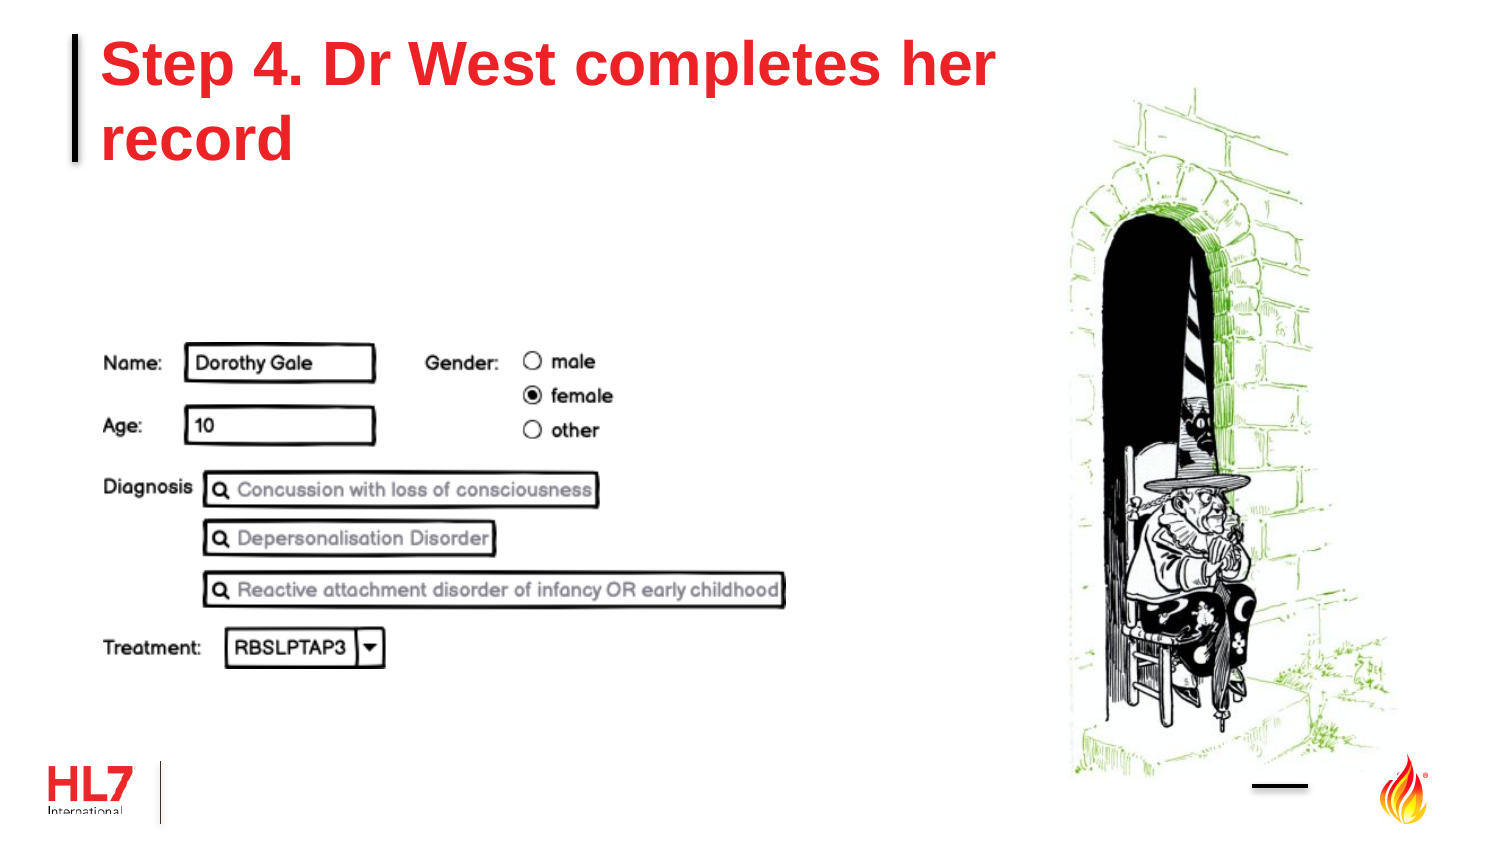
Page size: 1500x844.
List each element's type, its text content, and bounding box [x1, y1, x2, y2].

picture [102, 342, 787, 670]
picture [1058, 77, 1428, 824]
title Step 4. Dr West completes her record [100, 33, 1192, 163]
